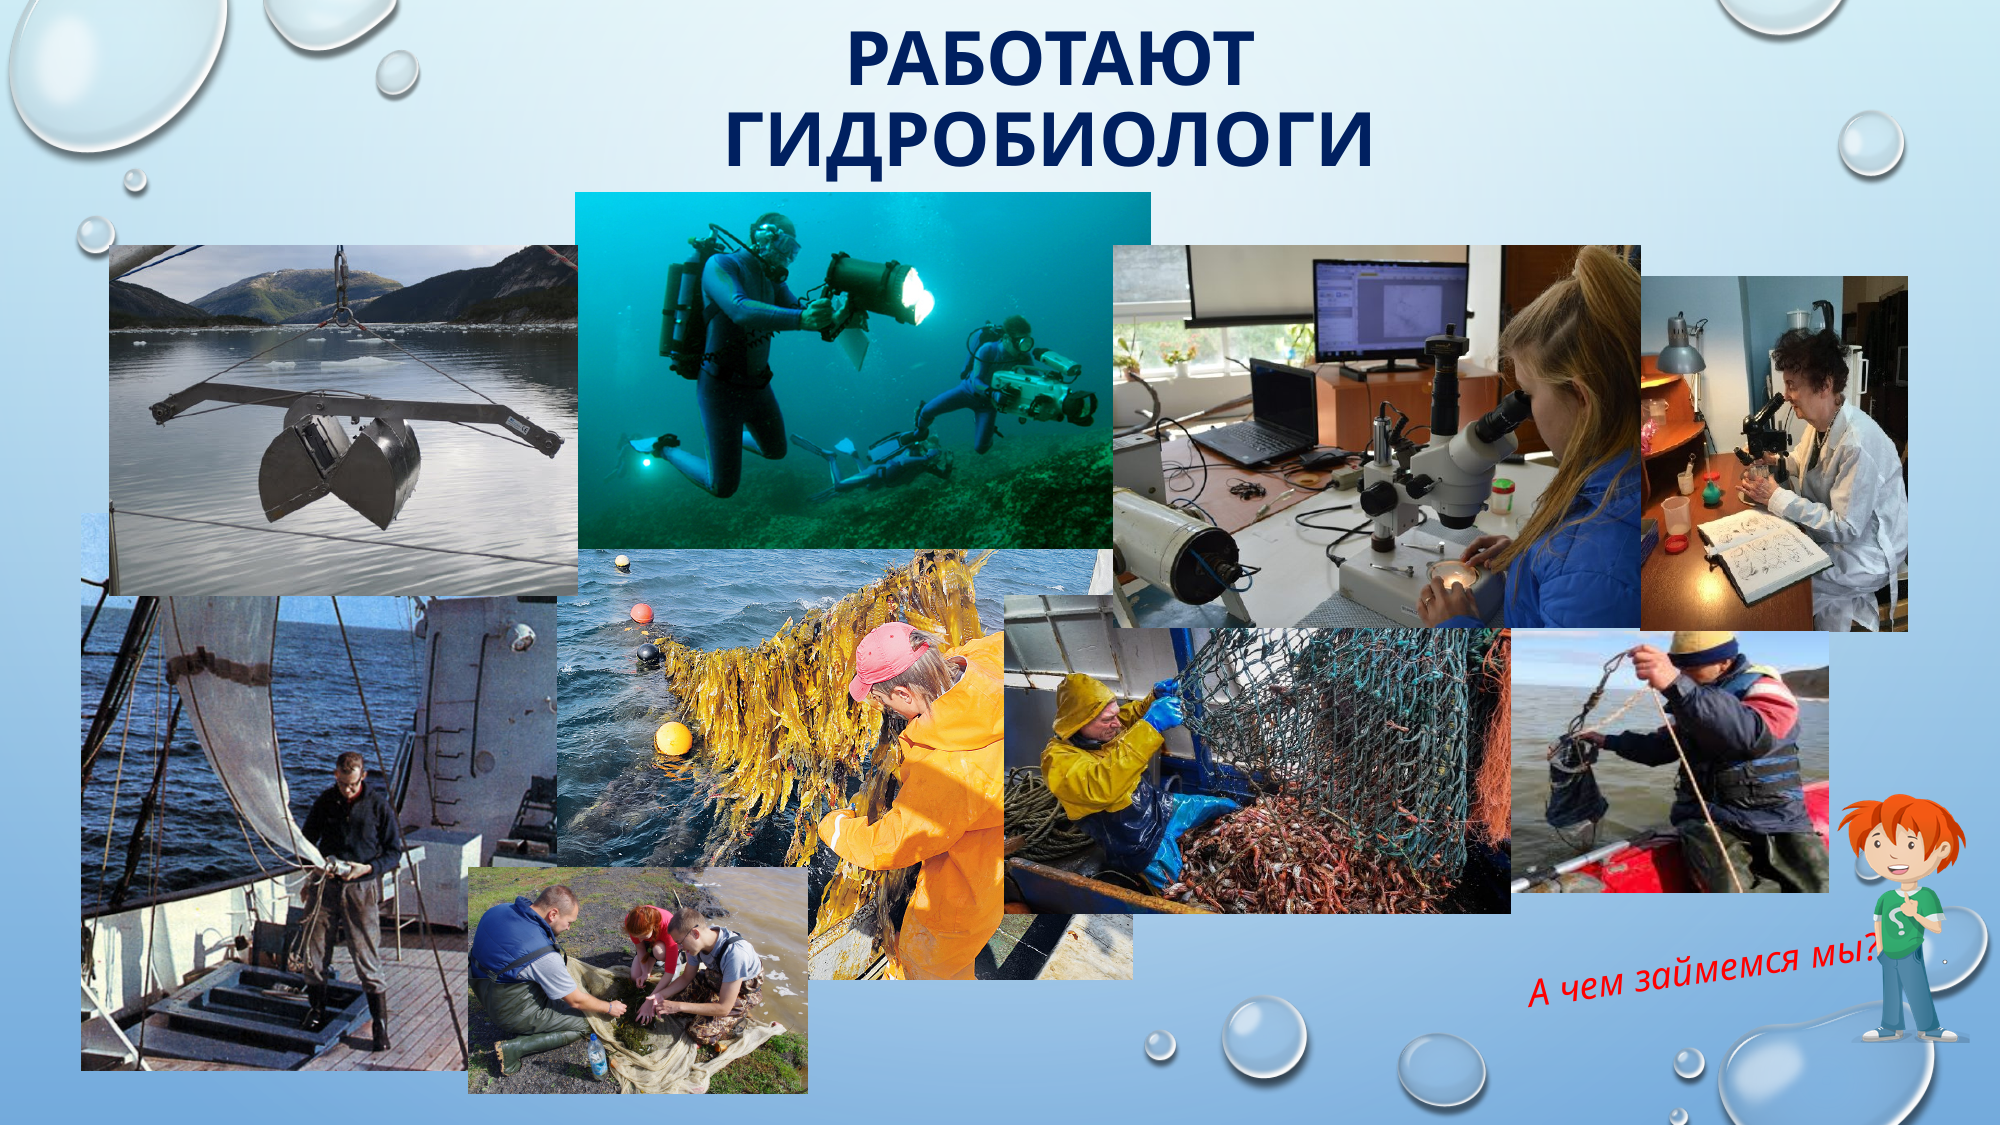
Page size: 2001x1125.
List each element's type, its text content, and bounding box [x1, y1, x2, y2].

title Работают гидробиологи [526, 46, 1574, 158]
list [561, 559, 1133, 980]
picture [0, 0, 2000, 1125]
text_box А чем займемся мы? [1509, 925, 1793, 1024]
